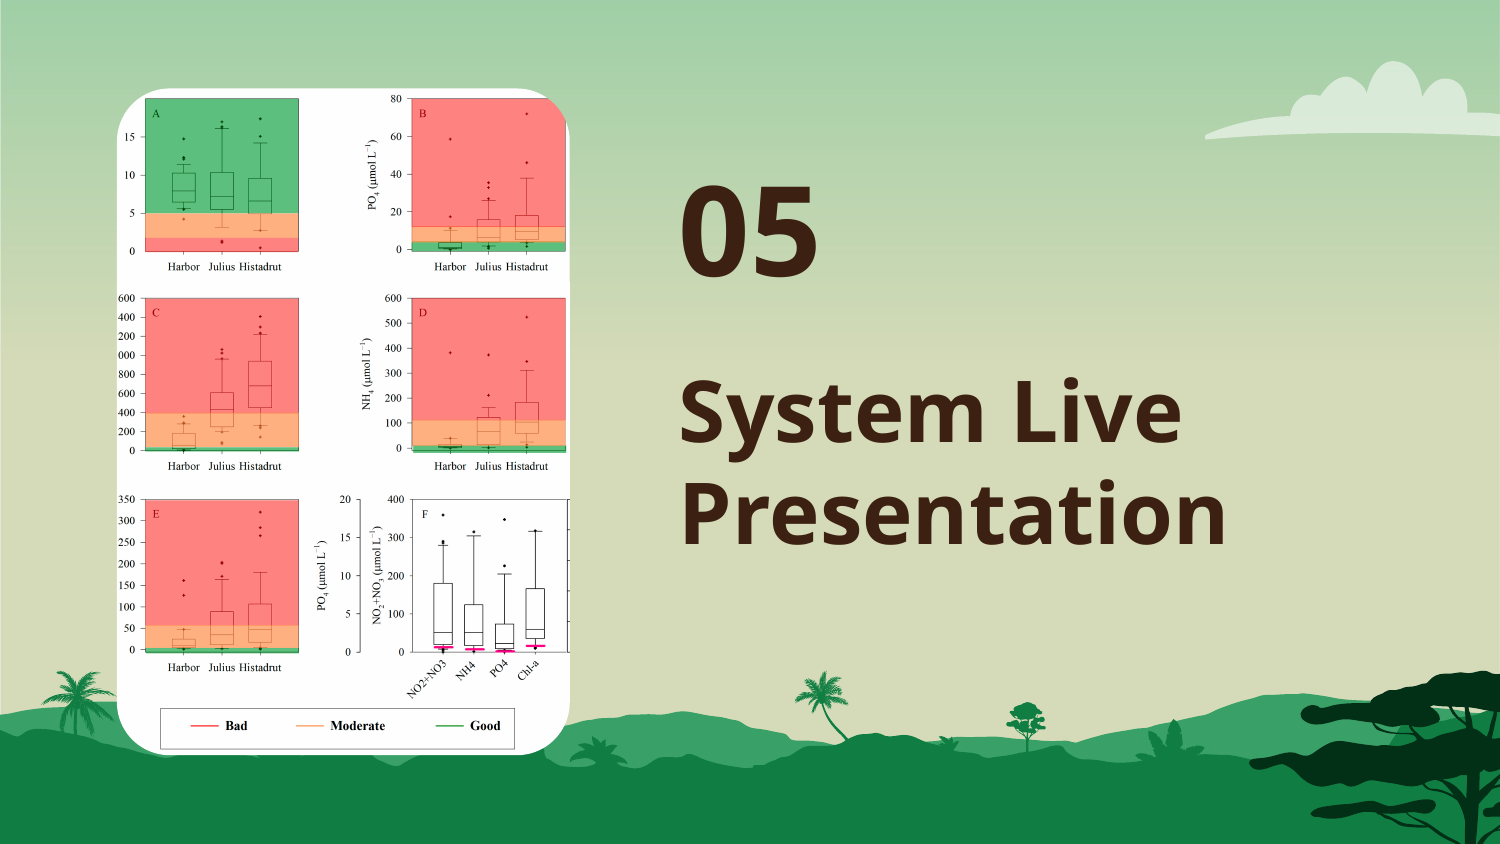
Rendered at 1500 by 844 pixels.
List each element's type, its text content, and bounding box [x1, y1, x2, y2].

picture [1469, 708, 1484, 713]
title 05 [663, 157, 906, 296]
picture [0, 0, 1500, 756]
picture [1453, 707, 1464, 711]
title System Live Presentation [663, 341, 1383, 609]
